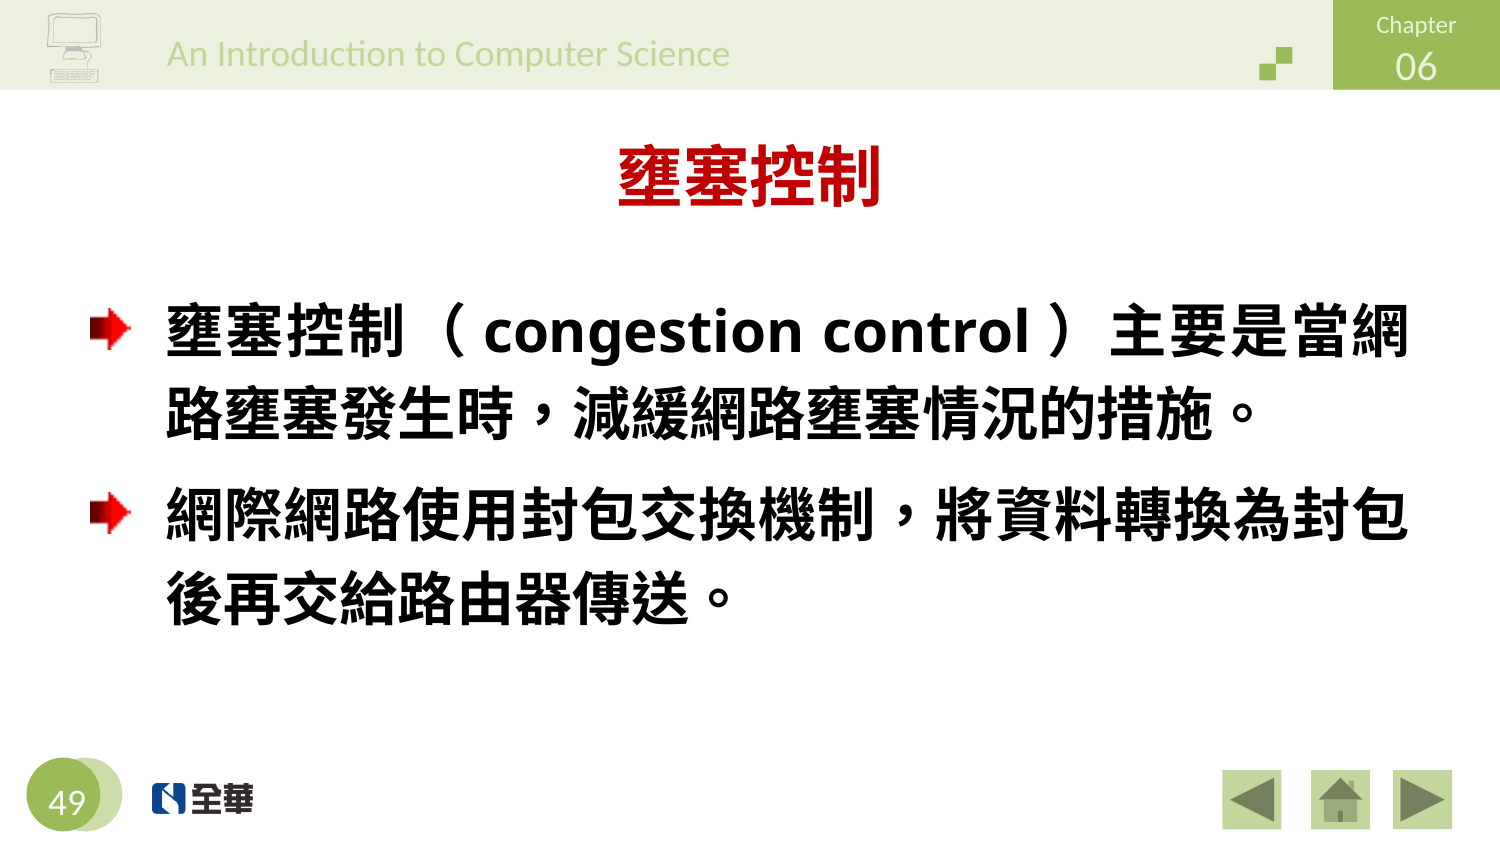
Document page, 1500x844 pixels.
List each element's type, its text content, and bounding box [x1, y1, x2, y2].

title 壅塞控制 [75, 104, 1425, 245]
list 壅塞控制（congestion control）主要是當網路壅塞發生時，減緩網路壅塞情況的措施。 網際網路使用封包交換機制，將資料轉換為封包後再交給路由器傳送。 [75, 272, 1425, 754]
picture [47, 13, 101, 83]
picture [90, 308, 131, 350]
picture [152, 783, 253, 814]
picture [90, 492, 131, 534]
